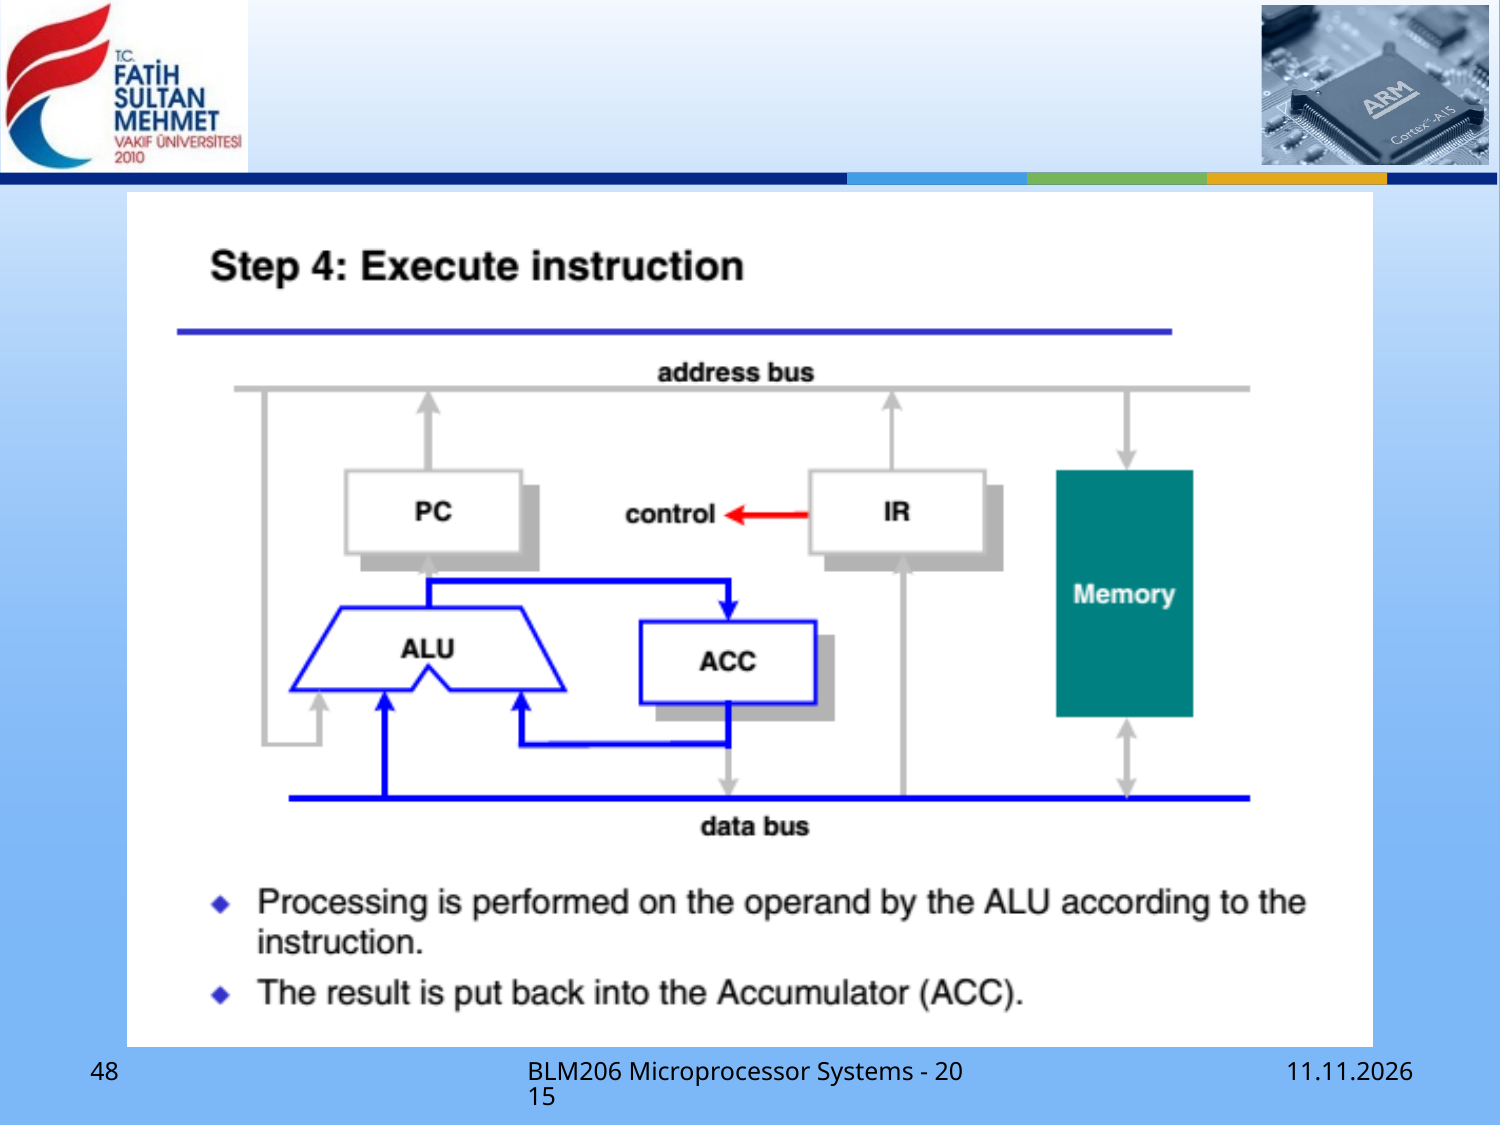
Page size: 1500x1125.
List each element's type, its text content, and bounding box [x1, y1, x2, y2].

picture [126, 192, 1374, 1048]
footer BLM206 Microprocessor Systems - 2015 [512, 1048, 988, 1103]
picture [1261, 4, 1490, 165]
picture [1, 0, 248, 172]
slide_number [1078, 1042, 1429, 1103]
slide_number 48 [75, 1042, 426, 1103]
